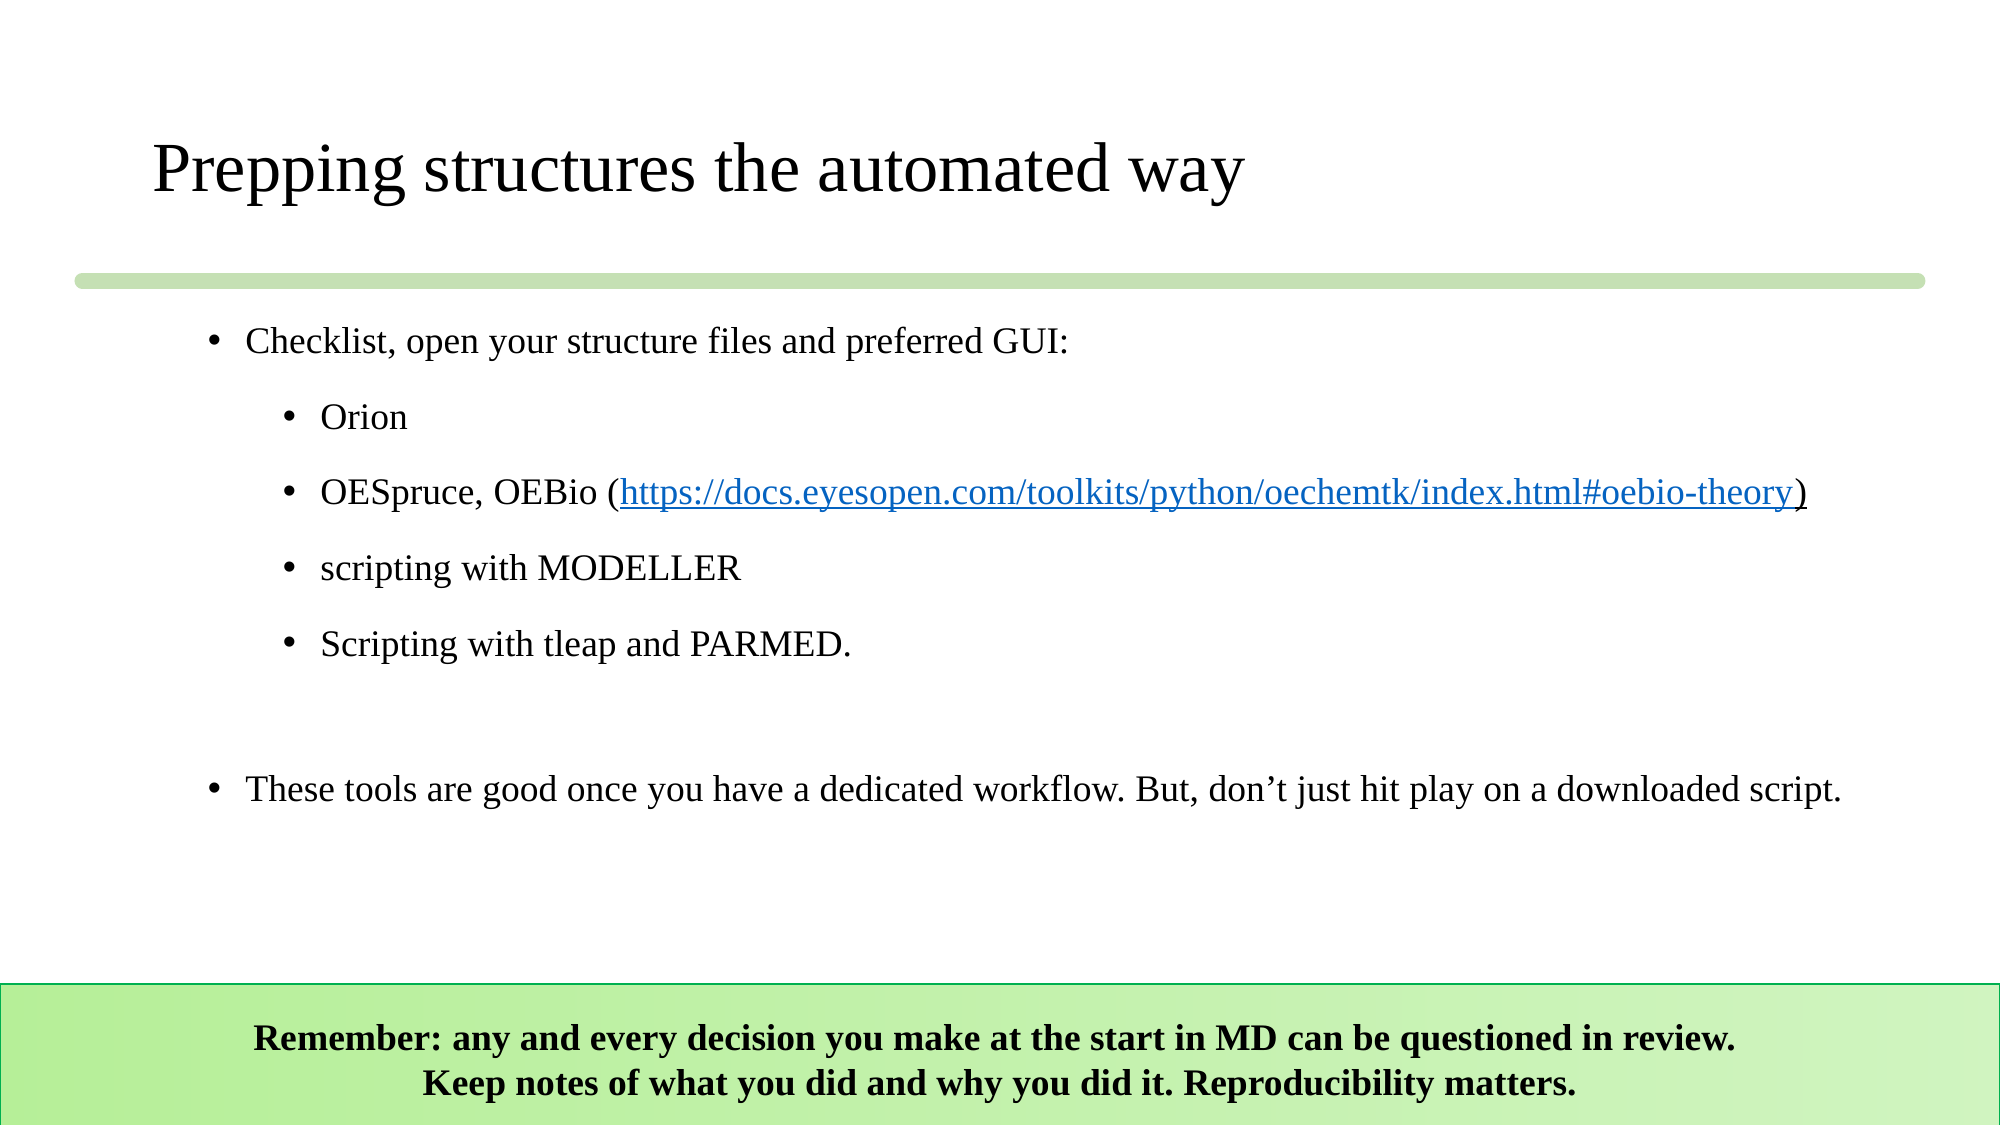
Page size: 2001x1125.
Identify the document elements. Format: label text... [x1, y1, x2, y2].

list Checklist, open your structure files and preferred GUI: Orion OESpruce, OEBio (https://docs.eyesopen.com/toolkits/python/oechemtk/index.html#oebio-theory) scripting with MODELLER Scripting with tleap and PARMED. These tools are good once you have a dedicated workflow. But, don’t just hit play on a downloaded script. [192, 313, 1918, 983]
title Prepping structures the automated way [137, 59, 1863, 273]
text_box Remember: any and every decision you make at the start in MD can be questioned in review. Keep notes of what you did and why you did it. Reproducibility matters. [0, 983, 2000, 1125]
